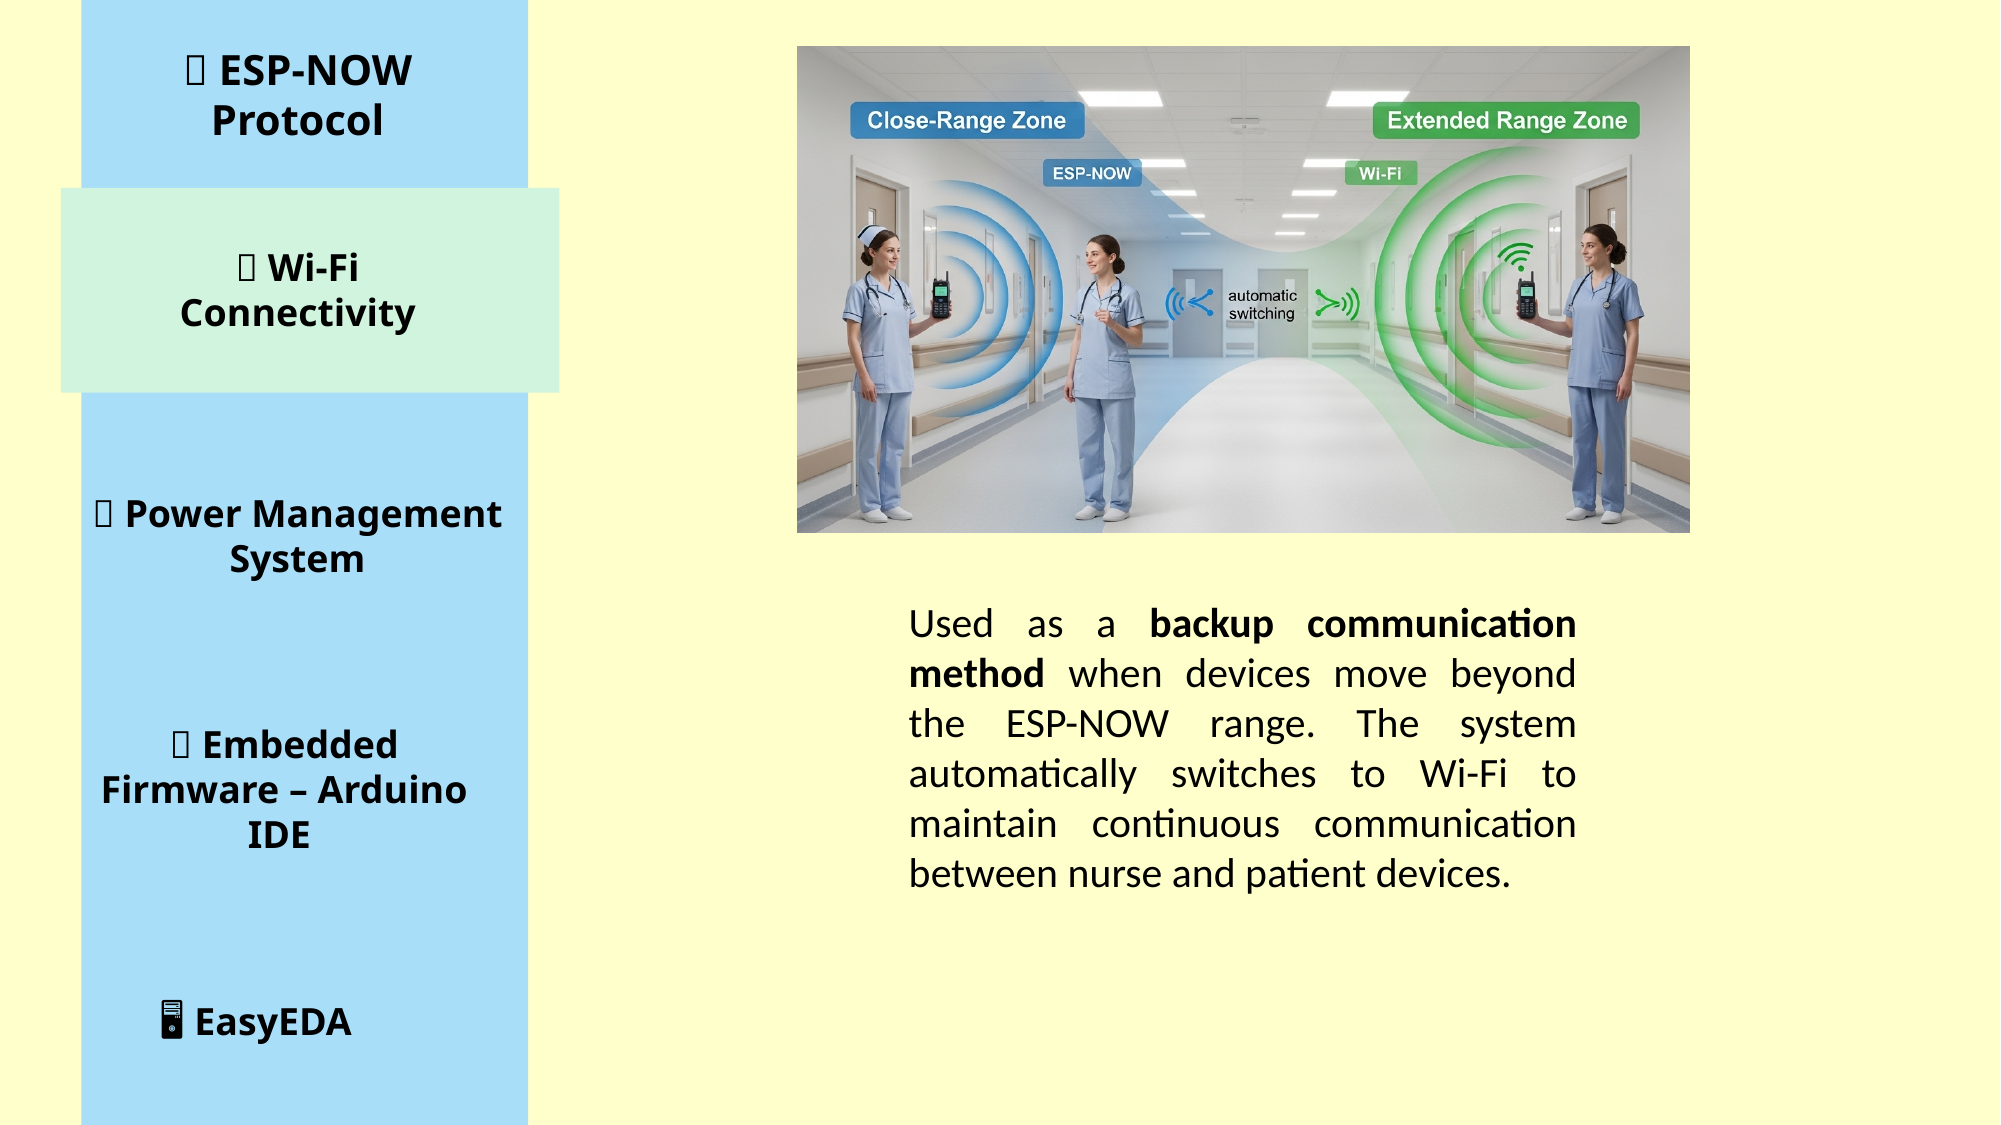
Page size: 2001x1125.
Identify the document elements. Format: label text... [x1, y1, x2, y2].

text_box [80, 0, 529, 187]
picture [797, 46, 1690, 533]
text_box [60, 187, 560, 394]
text_box 📡 ESP-NOW Protocol [105, 36, 490, 152]
text_box 🔋 Power Management System [60, 482, 535, 588]
text_box 💾 Embedded Firmware – Arduino IDE [60, 713, 508, 864]
text_box 🌐 Wi-Fi Connectivity [128, 236, 467, 341]
text_box 🖥️ EasyEDA [145, 990, 424, 1050]
text_box Used as a backup communication method when devices move beyond the ESP-NOW range. The system automatically switches to Wi-Fi to maintain continuous communication between nurse and patient devices. [894, 588, 1593, 904]
text_box [80, 394, 529, 482]
text_box [80, 588, 529, 1125]
